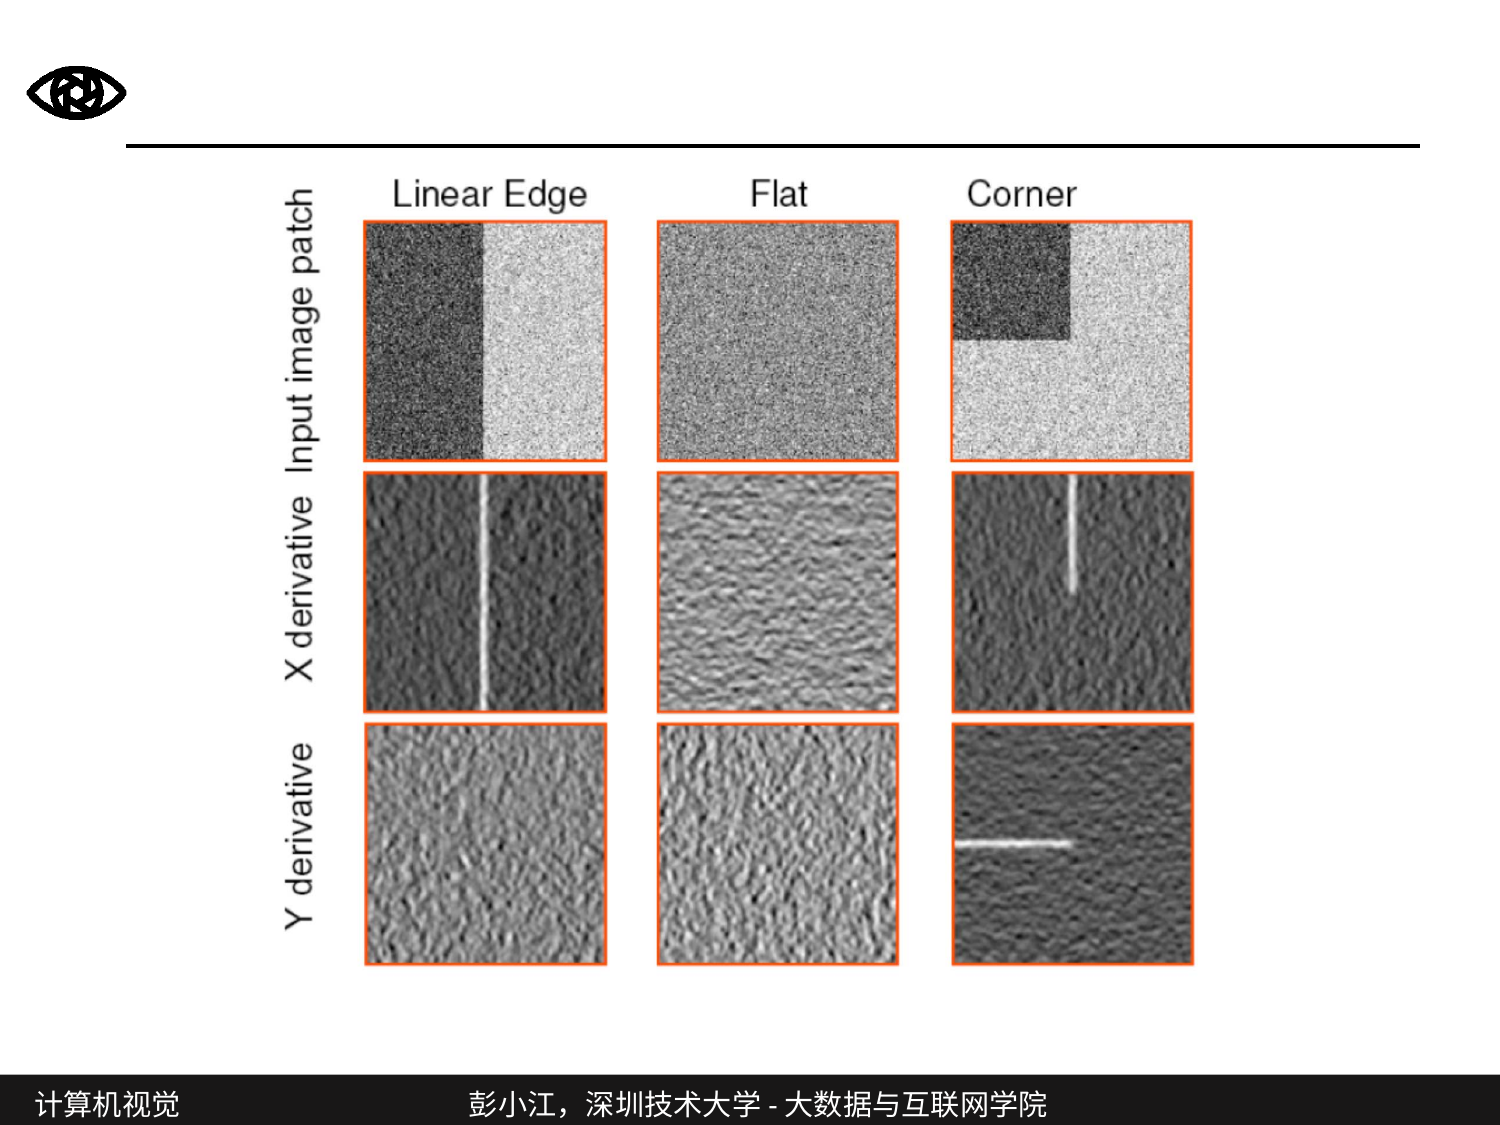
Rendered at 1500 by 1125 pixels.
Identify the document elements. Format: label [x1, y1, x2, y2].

text_box [236, 159, 1296, 990]
